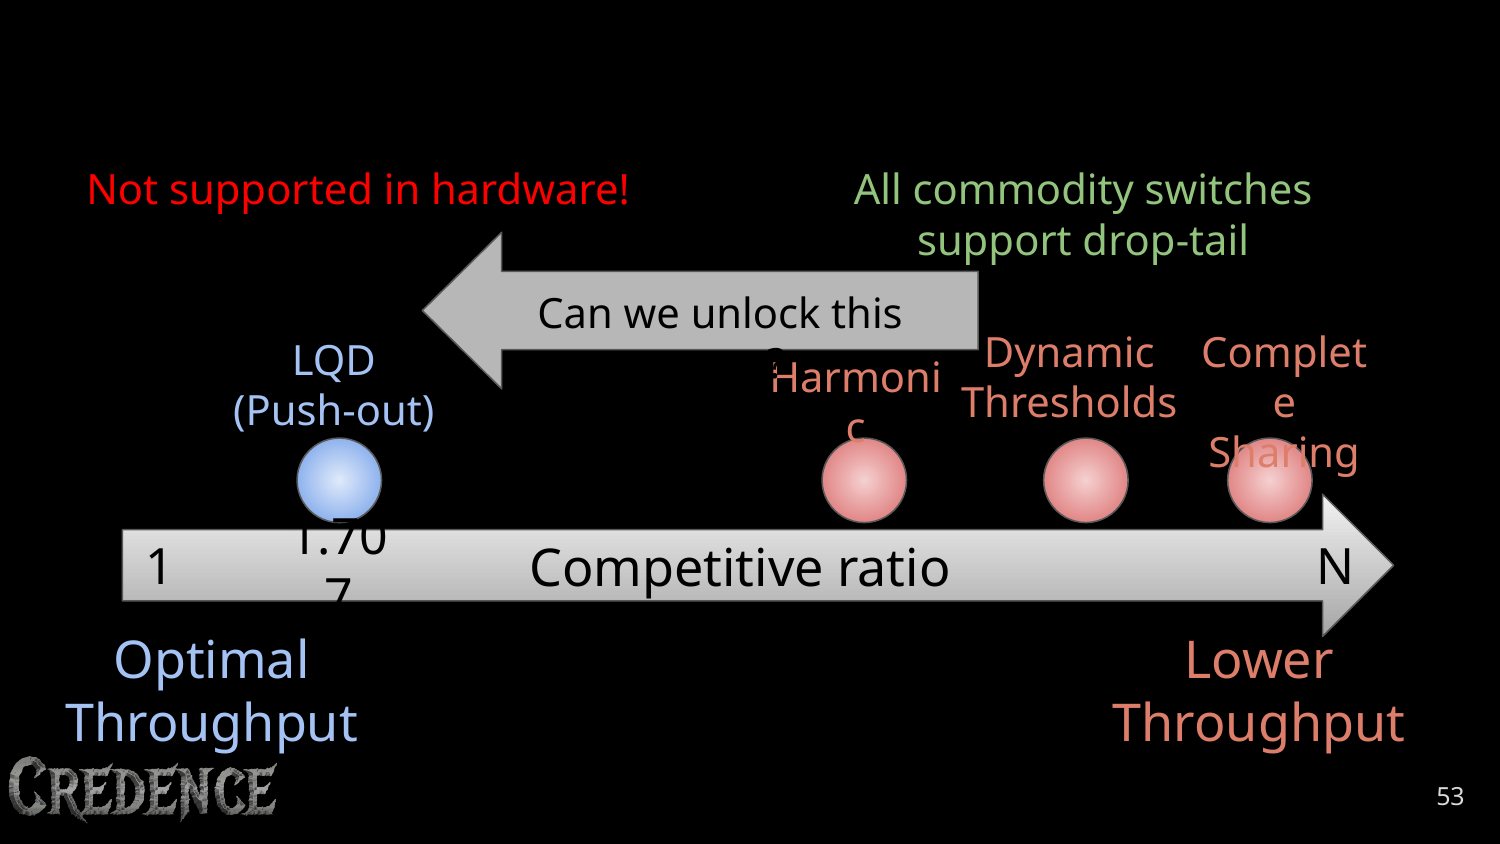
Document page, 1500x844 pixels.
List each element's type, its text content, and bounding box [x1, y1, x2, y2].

text_box [1229, 491, 1311, 523]
text_box [822, 466, 907, 523]
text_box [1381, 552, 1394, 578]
text_box Lower Throughput [1043, 611, 1475, 767]
text_box Dynamic Thresholds [965, 310, 1195, 441]
text_box Not supported in hardware! [46, 148, 670, 229]
text_box Can we unlock this space? [422, 232, 979, 389]
text_box Harmonic [746, 350, 965, 466]
text_box Competitive ratio [122, 494, 1365, 637]
text_box 1 [115, 535, 206, 594]
text_box Complete Sharing [1178, 310, 1390, 491]
text_box [1043, 441, 1129, 523]
text_box LQD (Push-out) [216, 318, 452, 449]
picture [0, 767, 284, 844]
text_box All commodity switches support drop-tail [771, 148, 1395, 279]
text_box Optimal Throughput [0, 611, 428, 767]
text_box [297, 449, 382, 523]
slide_number ‹#› [1389, 764, 1480, 830]
text_box N [1290, 535, 1381, 594]
text_box 1.707 [265, 535, 413, 594]
